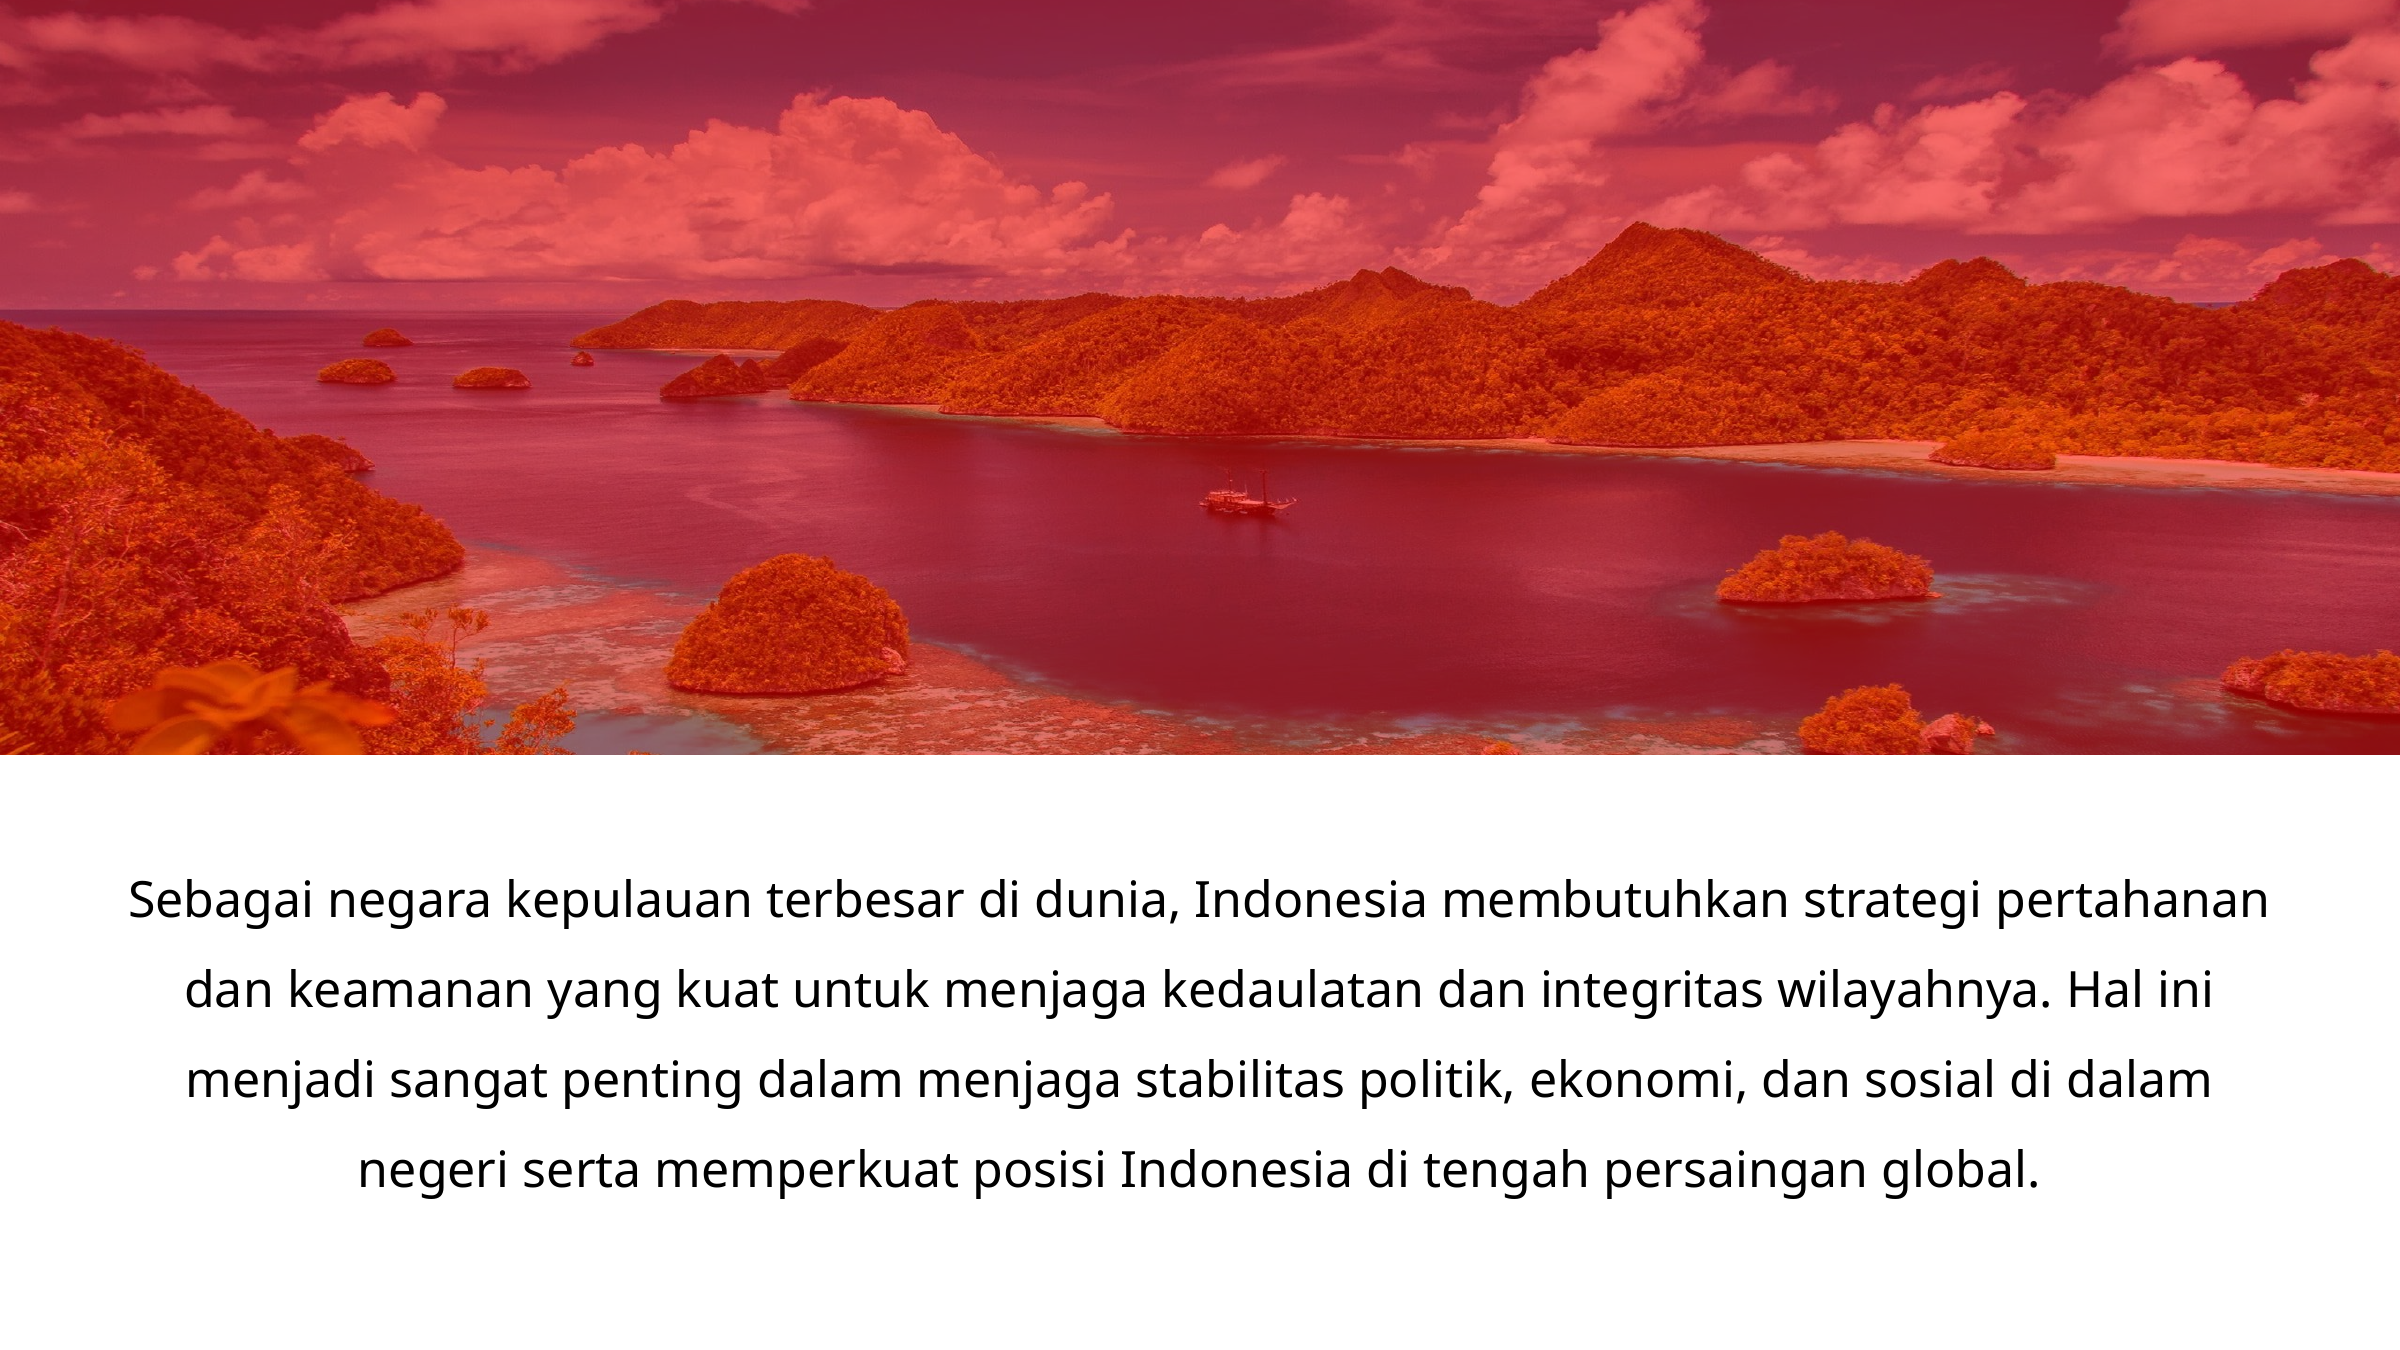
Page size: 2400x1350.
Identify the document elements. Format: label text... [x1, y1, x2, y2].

picture [0, 0, 2400, 755]
text_box Sebagai negara kepulauan terbesar di dunia, Indonesia membutuhkan strategi pertahanan dan keamanan yang kuat untuk menjaga kedaulatan dan integritas wilayahnya. Hal ini menjadi sangat penting dalam menjaga stabilitas politik, ekonomi, dan sosial di dalam negeri serta memperkuat posisi Indonesia di tengah persaingan global. [112, 830, 2287, 1205]
text_box [0, 755, 2400, 1350]
